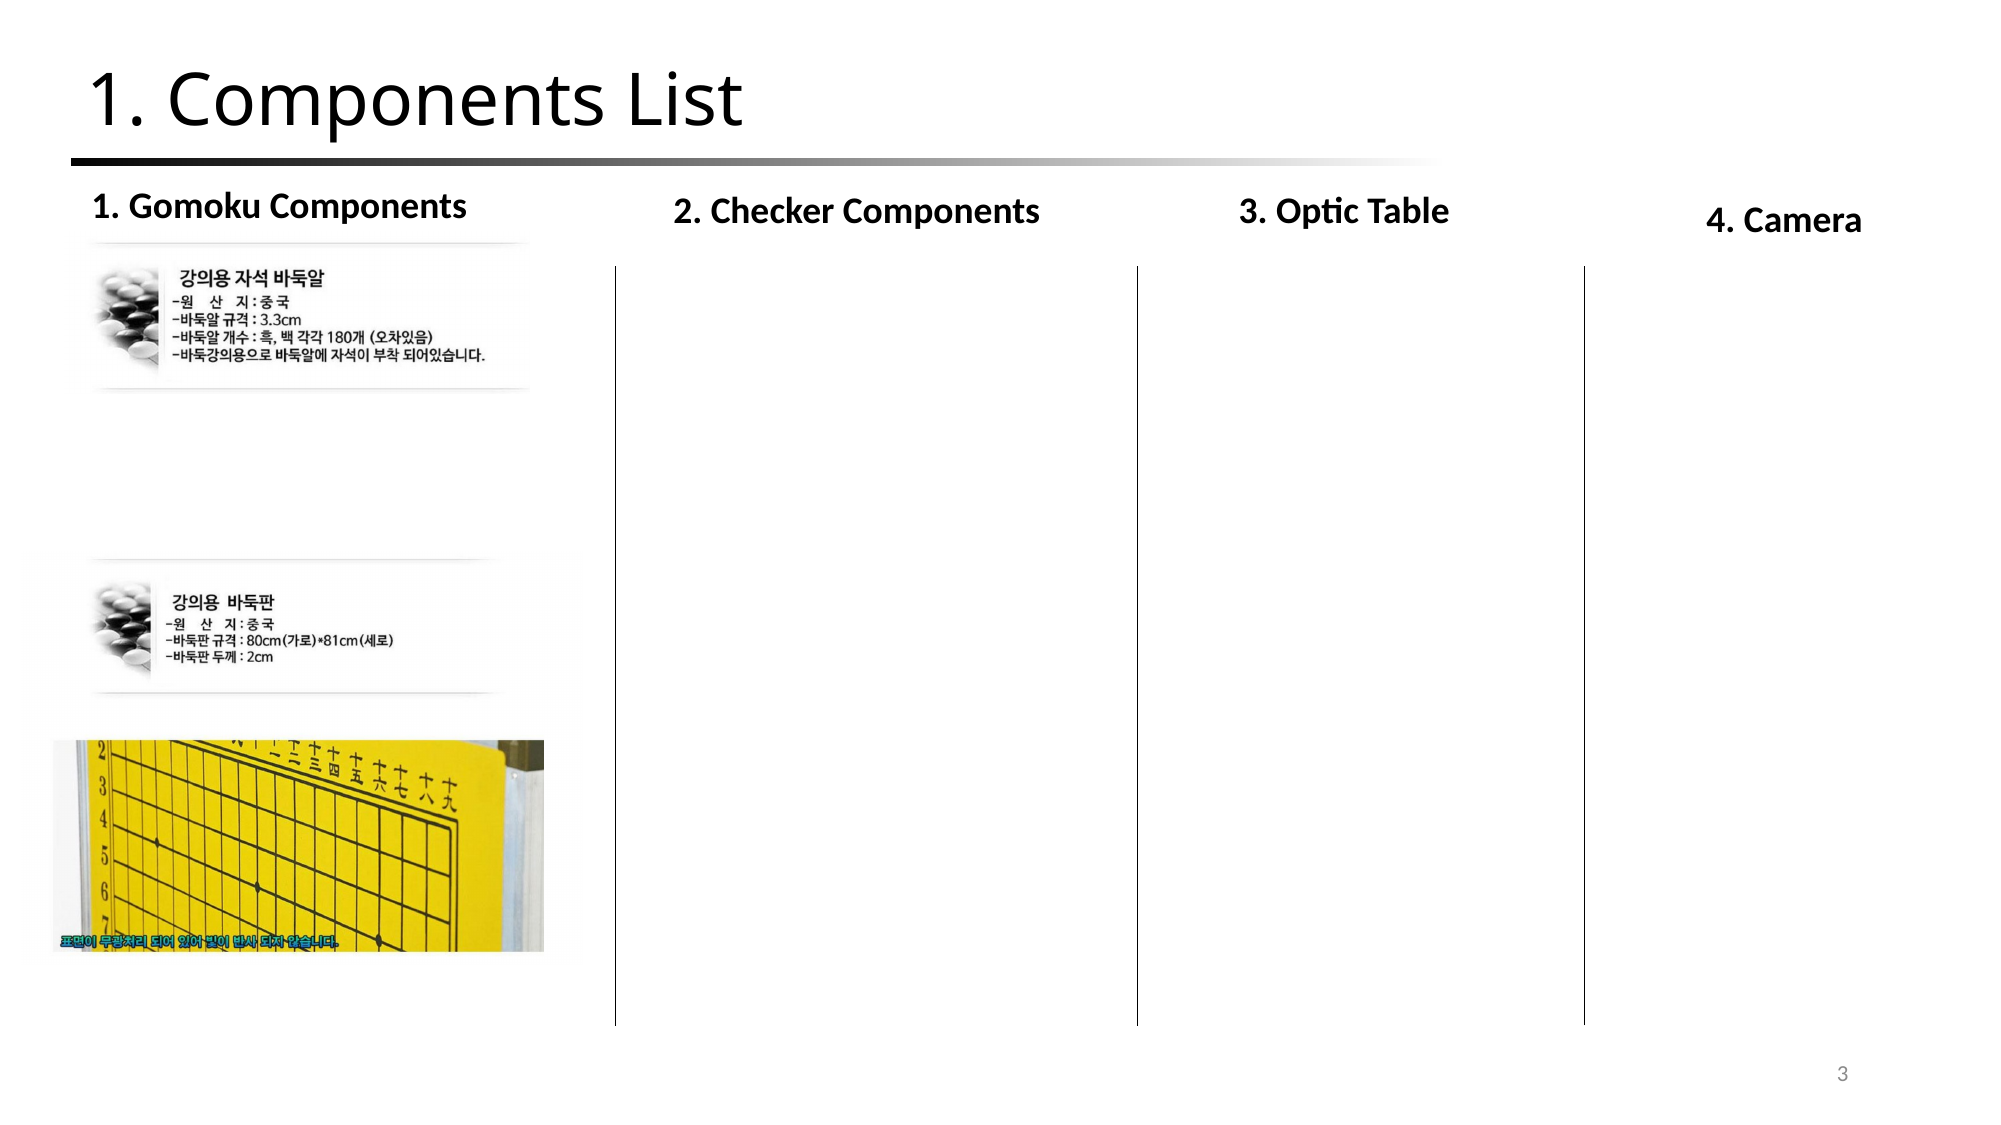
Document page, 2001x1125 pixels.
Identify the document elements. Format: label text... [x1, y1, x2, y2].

picture [64, 231, 530, 394]
title 1. Components List [71, 58, 1678, 146]
picture [21, 551, 583, 965]
text_box 3. Optic Table [1094, 178, 1594, 238]
text_box 2. Checker Components [607, 178, 1094, 238]
text_box 1. Gomoku Components [29, 173, 529, 234]
text_box 4. Camera [1534, 187, 2000, 248]
slide_number 3 [1413, 1042, 1864, 1103]
